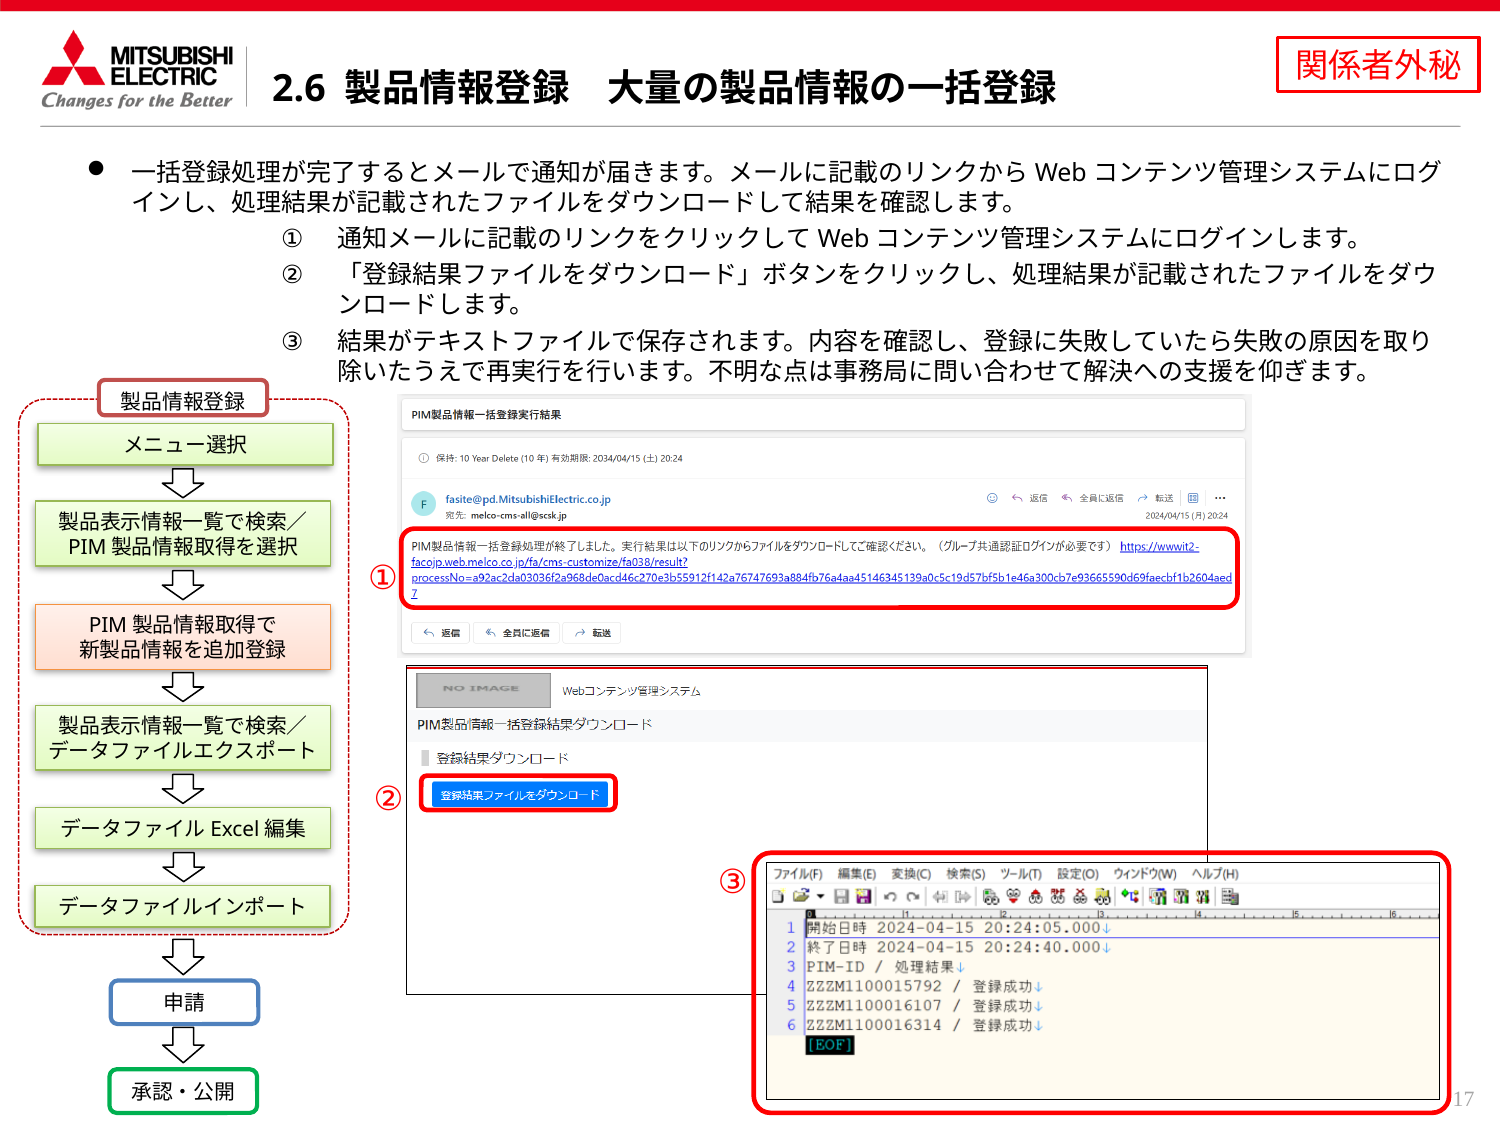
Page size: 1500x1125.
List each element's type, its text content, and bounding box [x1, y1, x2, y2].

text_box 2.6 製品情報登録 大量の製品情報の一括登録 [257, 45, 1401, 127]
list 一括登録処理が完了するとメールで通知が届きます。メールに記載のリンクからWebコンテンツ管理システムにログインし、処理結果が記載されたファイルをダウンロードして結果を確認します。 通知メールに記載のリンクをクリックしてWebコンテンツ管理システムにログインします。 「登録結果ファイルをダウンロード」ボタンをクリックし、処理結果が記載されたファイルをダウンロードします。 結果がテキストファイルで保存されます。内容を確認し、登録に失敗していたら失敗の原因を取り除いたうえで再実行を行います。不明な点は事務局に問い合わせて解決への支援を仰ぎます。 [71, 149, 1471, 828]
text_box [18, 379, 349, 1114]
slide_number 17 [1376, 1073, 1490, 1122]
text_box ② [359, 771, 401, 822]
picture [0, 0, 1500, 1125]
text_box ① [353, 550, 392, 602]
text_box [751, 850, 1452, 1115]
